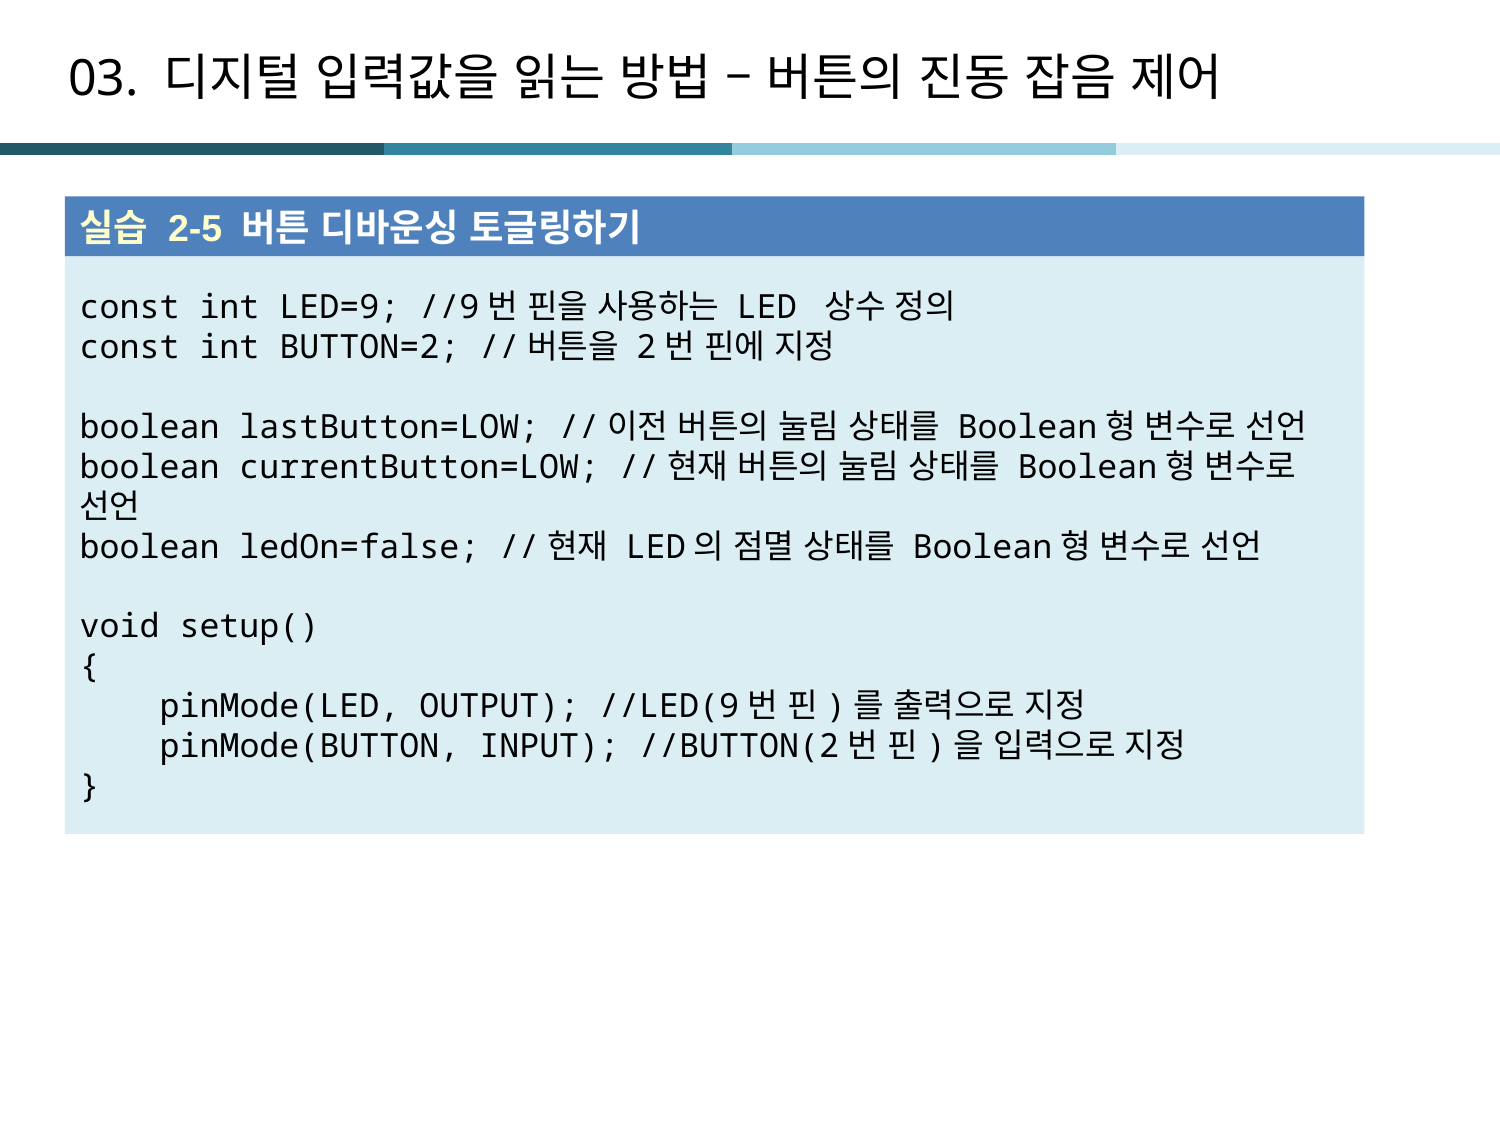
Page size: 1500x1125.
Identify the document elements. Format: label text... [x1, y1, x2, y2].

text_box 실습 2-5 버튼 디바운싱 토글링하기 [64, 196, 1365, 257]
title 03. 디지털 입력값을 읽는 방법 – 버튼의 진동 잡음 제어 [53, 30, 1388, 121]
text_box const int LED=9; //9번 핀을 사용하는 LED 상수 정의 const int BUTTON=2; //버튼을 2번 핀에 지정 boolean lastButton=LOW; //이전 버튼의 눌림 상태를 Boolean형 변수로 선언 boolean currentButton=LOW; //현재 버튼의 눌림 상태를 Boolean형 변수로 선언 boolean ledOn=false; //현재 LED의 점멸 상태를 Boolean형 변수로 선언 void setup() { pinMode(LED, OUTPUT); //LED(9번 핀)를 출력으로 지정 pinMode(BUTTON, INPUT); //BUTTON(2번 핀)을 입력으로 지정 } [64, 257, 1365, 834]
